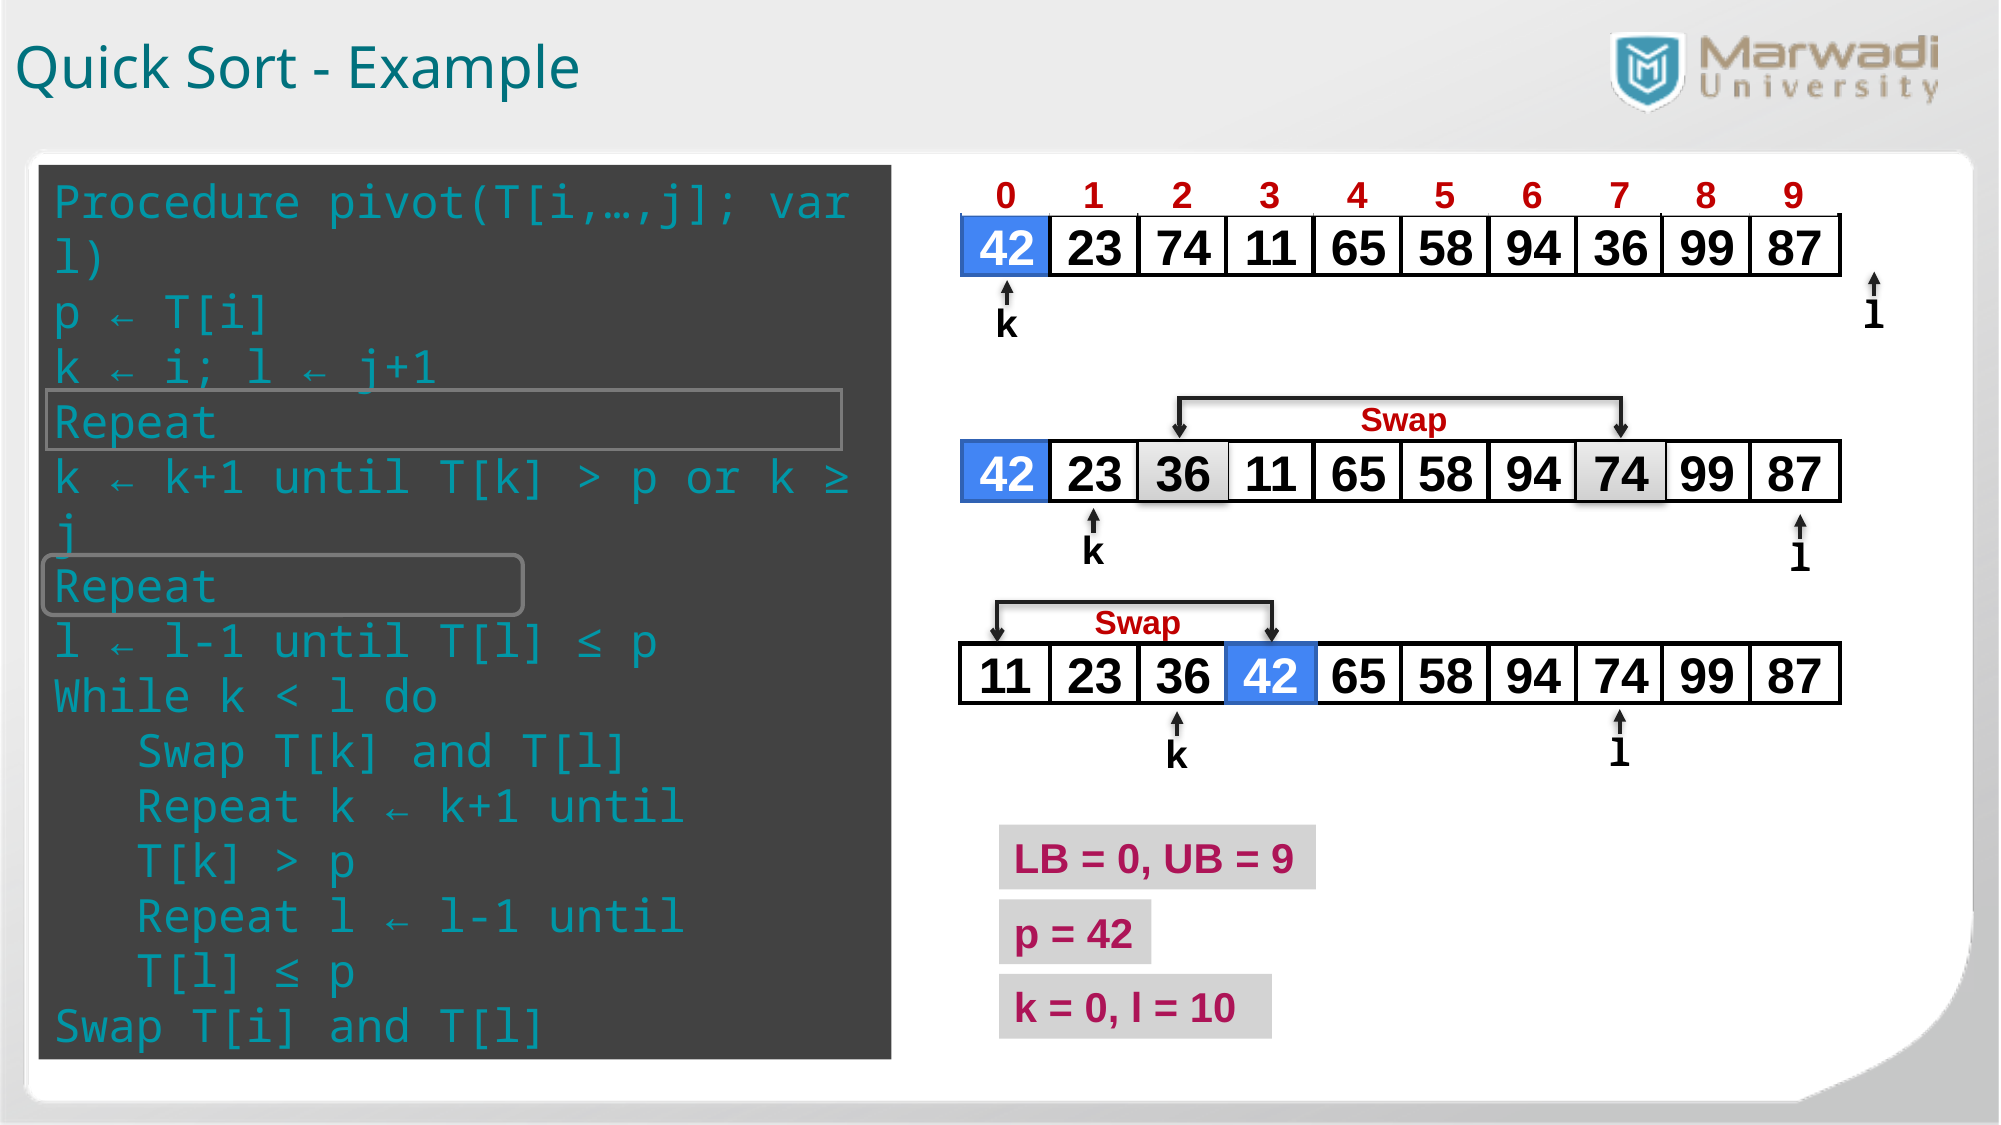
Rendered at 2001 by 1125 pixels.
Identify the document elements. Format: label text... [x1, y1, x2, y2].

text_box 23 [1048, 439, 1136, 503]
text_box 58 [1399, 641, 1486, 705]
text_box 36 [1138, 440, 1229, 502]
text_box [1067, 507, 1120, 582]
text_box 3 [1224, 169, 1311, 218]
text_box 65 [1311, 218, 1399, 277]
text_box 74 [1574, 641, 1660, 705]
text_box 5 [1399, 169, 1486, 218]
text_box 74 [1136, 218, 1224, 277]
text_box 4 [1311, 169, 1399, 218]
text_box [990, 600, 1079, 643]
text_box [981, 279, 1033, 354]
text_box Swap [1079, 593, 1197, 649]
text_box 36 [1136, 650, 1224, 705]
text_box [1774, 513, 1827, 588]
text_box 11 [958, 641, 1052, 705]
text_box 58 [1399, 445, 1486, 503]
text_box 87 [1748, 439, 1842, 503]
text_box 94 [1486, 641, 1574, 705]
text_box 1 [1048, 169, 1136, 218]
text_box 74 [1575, 440, 1667, 502]
text_box 23 [1048, 218, 1136, 277]
text_box [40, 552, 525, 618]
text_box 11 [1233, 445, 1311, 503]
text_box Swap [1345, 390, 1463, 446]
text_box 58 [1399, 218, 1486, 277]
text_box [1197, 600, 1280, 643]
text_box 87 [1748, 213, 1842, 277]
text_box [1151, 710, 1203, 785]
text_box 99 [1660, 218, 1748, 277]
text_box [1593, 708, 1646, 782]
text_box 6 [1486, 169, 1574, 218]
picture [0, 117, 1999, 1125]
text_box 42 [960, 439, 1048, 503]
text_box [1848, 271, 1901, 345]
text_box 65 [1318, 641, 1399, 705]
text_box 23 [1052, 650, 1136, 705]
text_box 0 [960, 169, 1048, 218]
title Quick Sort - Example [0, 0, 2000, 117]
text_box 8 [1660, 169, 1748, 218]
text_box 94 [1486, 445, 1570, 503]
text_box 2 [1136, 169, 1224, 218]
text_box [1172, 396, 1345, 439]
text_box 36 [1574, 218, 1660, 277]
text_box p = 42 [999, 899, 1152, 965]
text_box 65 [1311, 445, 1399, 503]
text_box LB = 0, UB = 9 [999, 824, 1316, 890]
text_box 42 [1224, 641, 1318, 705]
text_box 7 [1574, 169, 1660, 218]
text_box Procedure pivot(T[i,…,j]; var l) p ← T[i] k ← i; l ← j+1 Repeat k ← k+1 until T[k] > p or k ≥ j Repeat l ← l-1 until T[l] ≤ p While k < l do Swap T[k] and T[l] Repeat k ← k+1 until T[k] > p Repeat l ← l-1 until T[l] ≤ p Swap T[i] and T[l] [38, 164, 892, 1060]
text_box [1463, 396, 1629, 439]
text_box 94 [1486, 218, 1574, 277]
text_box k = 0, l = 10 [999, 973, 1272, 1039]
text_box 99 [1665, 439, 1748, 503]
text_box 9 [1748, 169, 1839, 218]
text_box 99 [1660, 641, 1748, 705]
text_box 42 [960, 218, 1048, 277]
text_box [44, 388, 843, 452]
text_box 11 [1224, 218, 1311, 277]
text_box 87 [1748, 641, 1842, 705]
